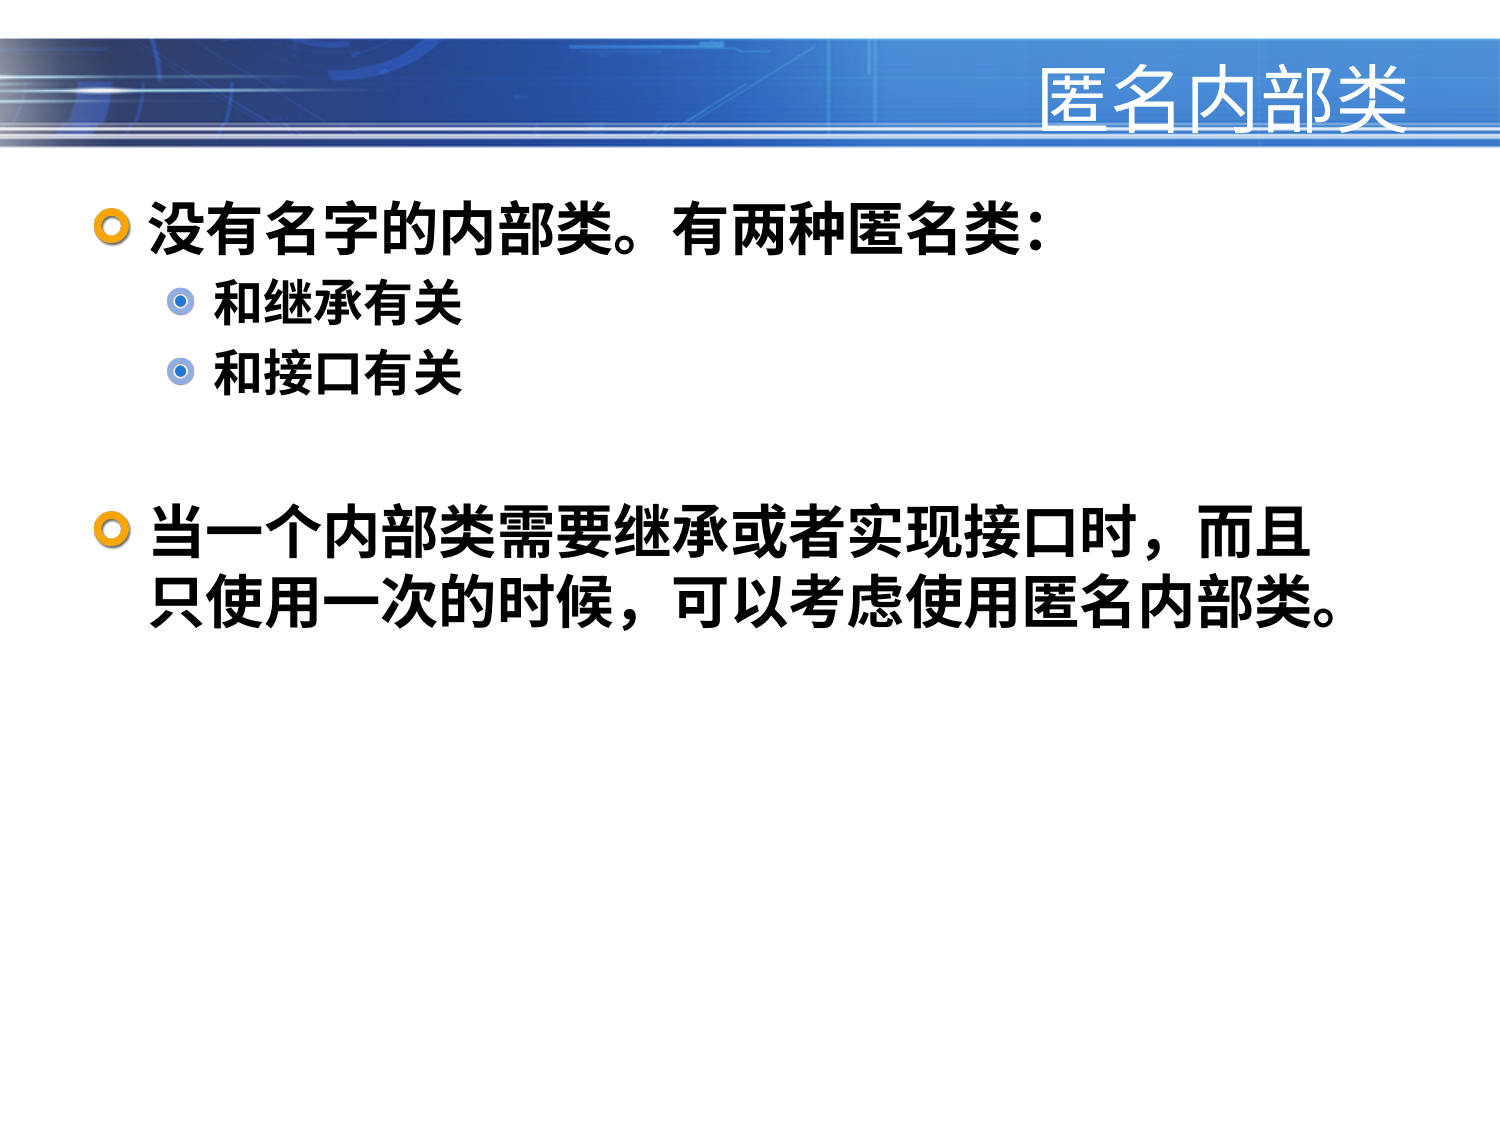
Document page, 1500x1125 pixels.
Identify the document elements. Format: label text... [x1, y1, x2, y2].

list 没有名字的内部类。有两种匿名类： 和继承有关 和接口有关 当一个内部类需要继承或者实现接口时，而且只使用一次的时候，可以考虑使用匿名内部类。 [76, 184, 1378, 1046]
picture [0, 0, 1500, 1125]
title 匿名内部类 [75, 45, 1425, 233]
